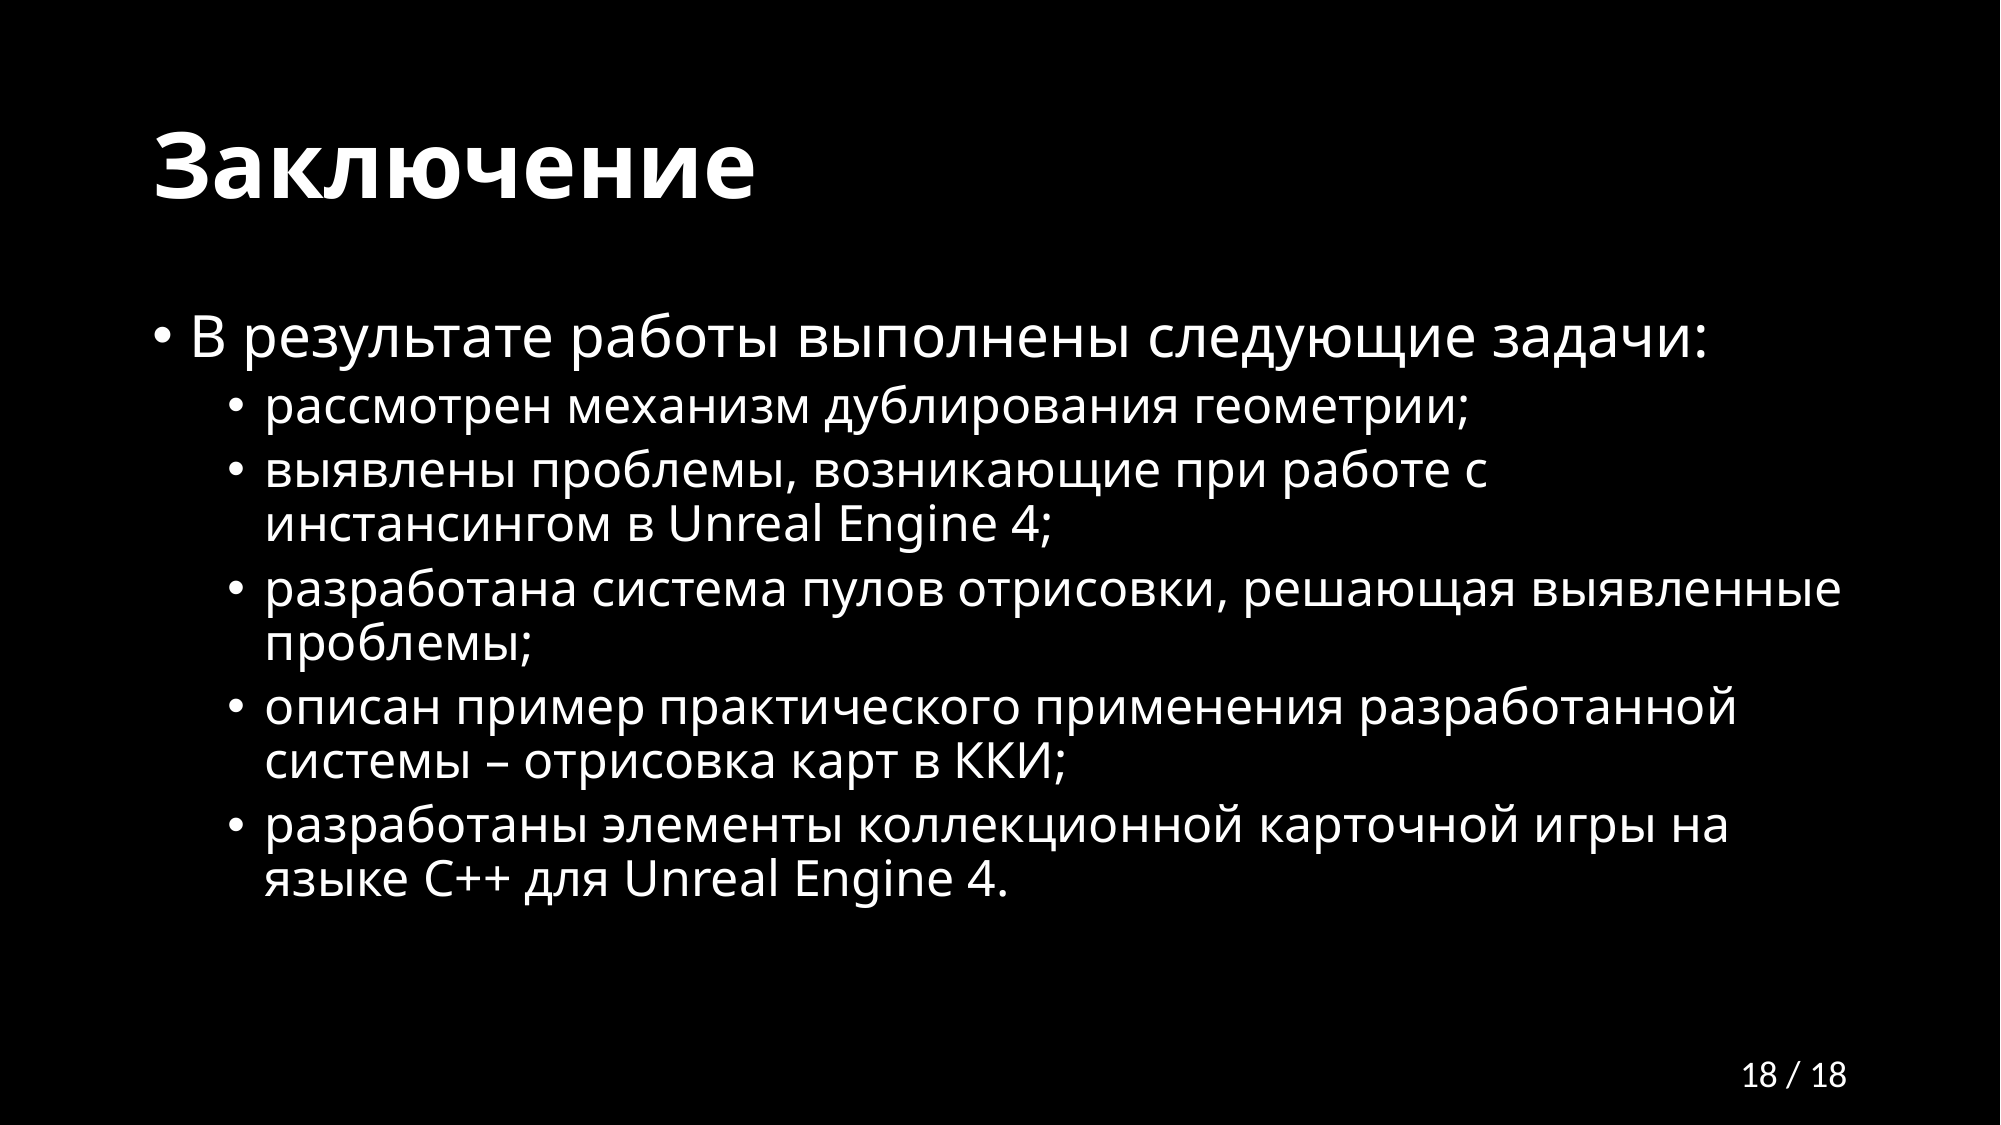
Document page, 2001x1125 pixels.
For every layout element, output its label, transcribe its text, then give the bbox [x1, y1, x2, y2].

title Заключение [137, 59, 1863, 278]
slide_number 18 / 18 [1412, 1042, 1863, 1103]
list В результате работы выполнены следующие задачи: рассмотрен механизм дублирования геометрии; выявлены проблемы, возникающие при работе с инстансингом в Unreal Engine 4; разработана система пулов отрисовки, решающая выявленные проблемы; описан пример практического применения разработанной системы – отрисовка карт в ККИ; разработаны элементы коллекционной карточной игры на языке C++ для Unreal Engine 4. [137, 299, 1863, 1014]
